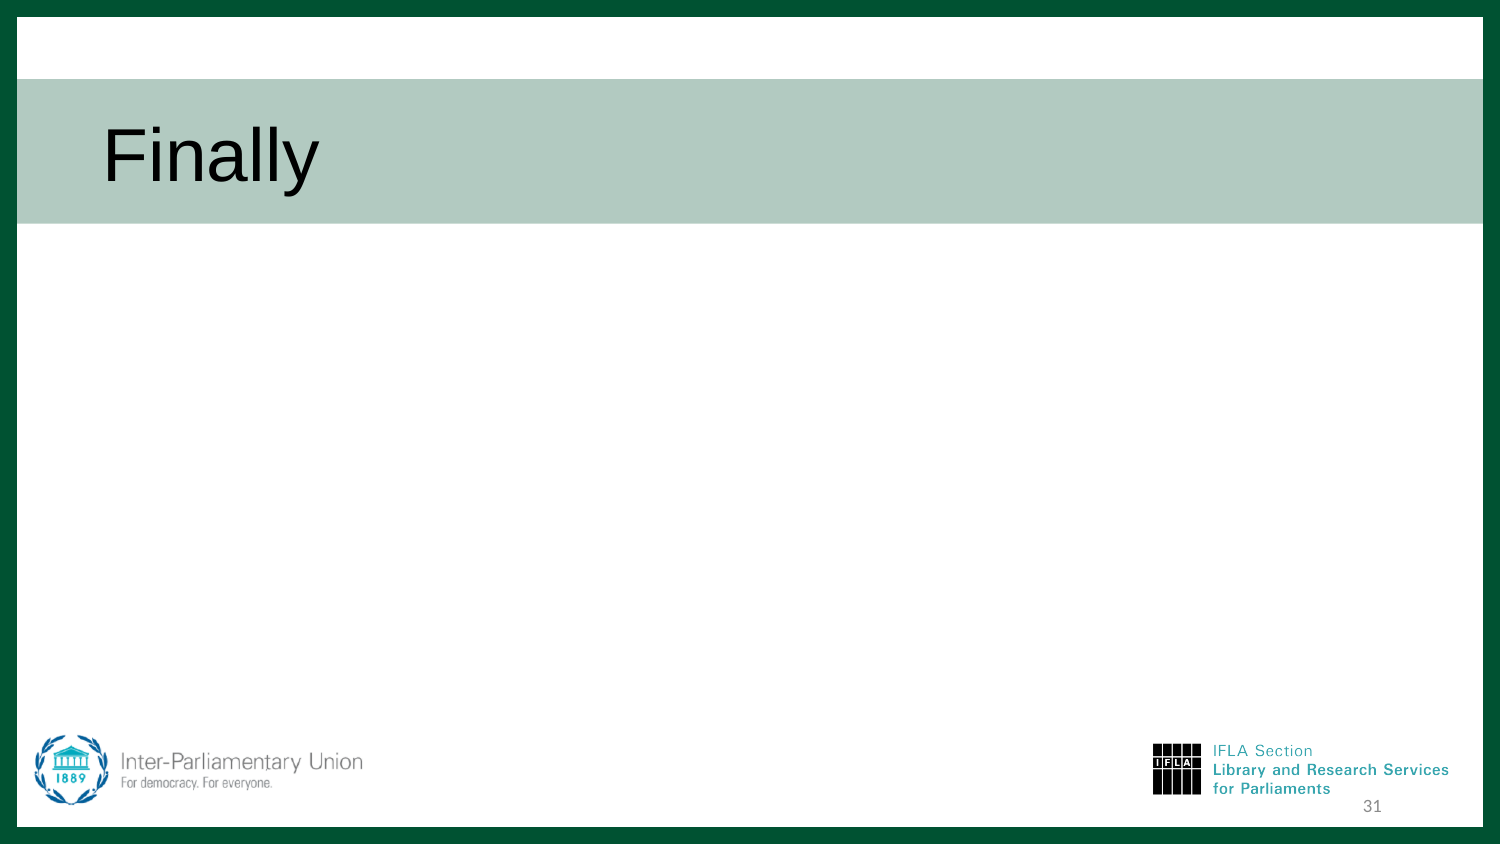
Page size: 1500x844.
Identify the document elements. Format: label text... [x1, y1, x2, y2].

slide_number 31 [1059, 782, 1397, 827]
text_box [0, 0, 1500, 844]
picture [23, 721, 376, 819]
picture [1153, 742, 1455, 798]
